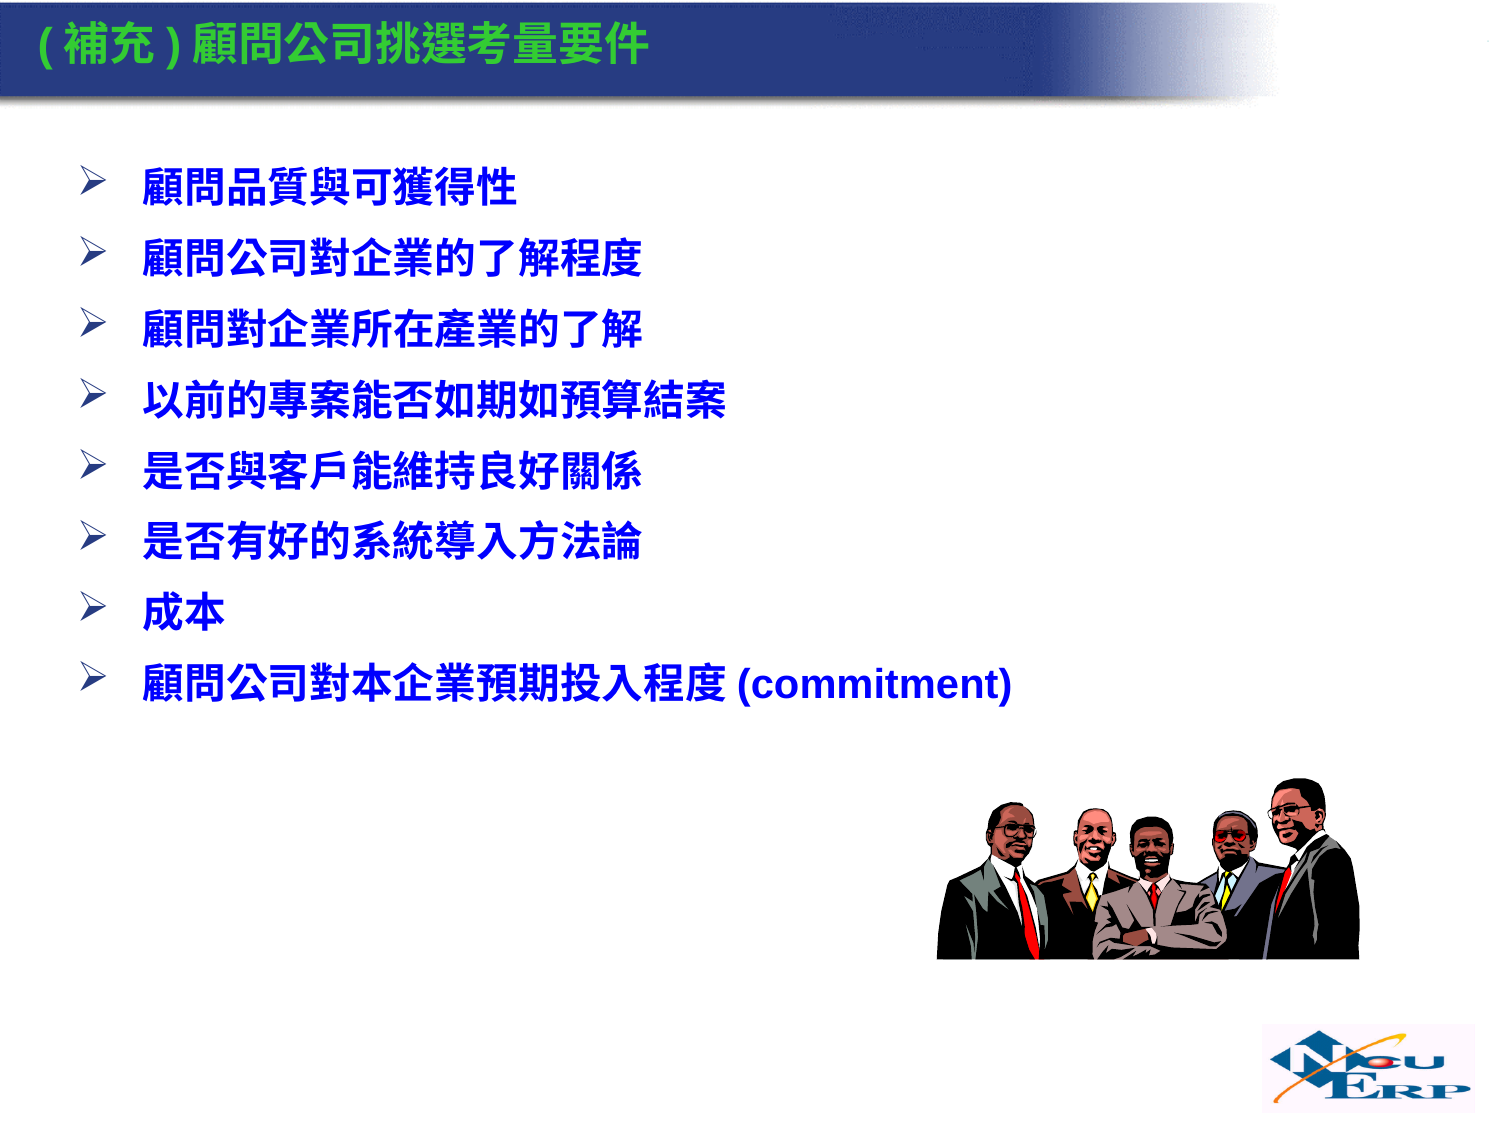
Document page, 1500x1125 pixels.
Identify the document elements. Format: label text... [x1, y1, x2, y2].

picture [1262, 1024, 1475, 1113]
list 顧問品質與可獲得性 顧問公司對企業的了解程度 顧問對企業所在產業的了解 以前的專案能否如期如預算結案 是否與客戶能維持良好關係 是否有好的系統導入方法論 成本 顧問公司對本企業預期投入程度(commitment) [76, 160, 1352, 836]
title (補充)顧問公司挑選考量要件 [37, 0, 1163, 93]
picture [0, 0, 1500, 114]
picture [936, 775, 1363, 963]
